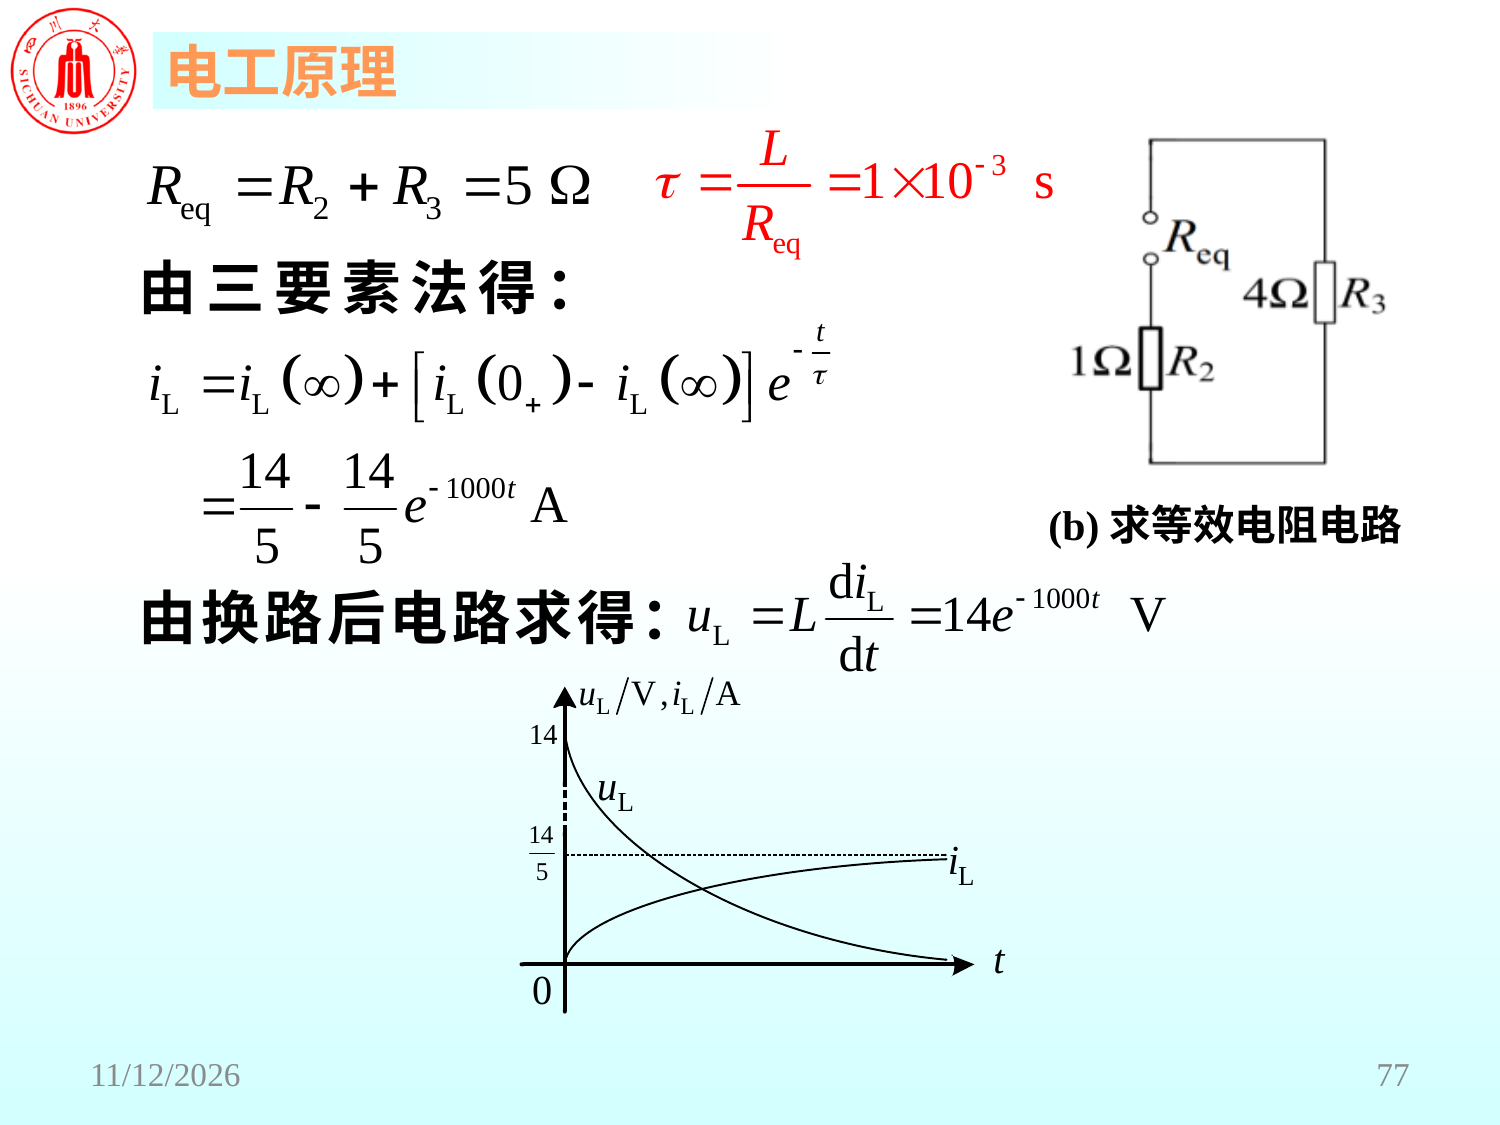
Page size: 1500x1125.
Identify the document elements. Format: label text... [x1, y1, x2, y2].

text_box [140, 304, 845, 575]
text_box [492, 656, 1022, 1051]
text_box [648, 113, 1067, 275]
text_box 由三要素法得： [123, 243, 561, 329]
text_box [135, 144, 603, 244]
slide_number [75, 1042, 425, 1103]
text_box 由换路后电路求得： [123, 574, 656, 659]
slide_number 77 [1074, 1042, 1425, 1103]
picture [1067, 125, 1390, 469]
text_box (b)求等效电阻电路 [1033, 491, 1424, 557]
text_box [678, 549, 1177, 686]
